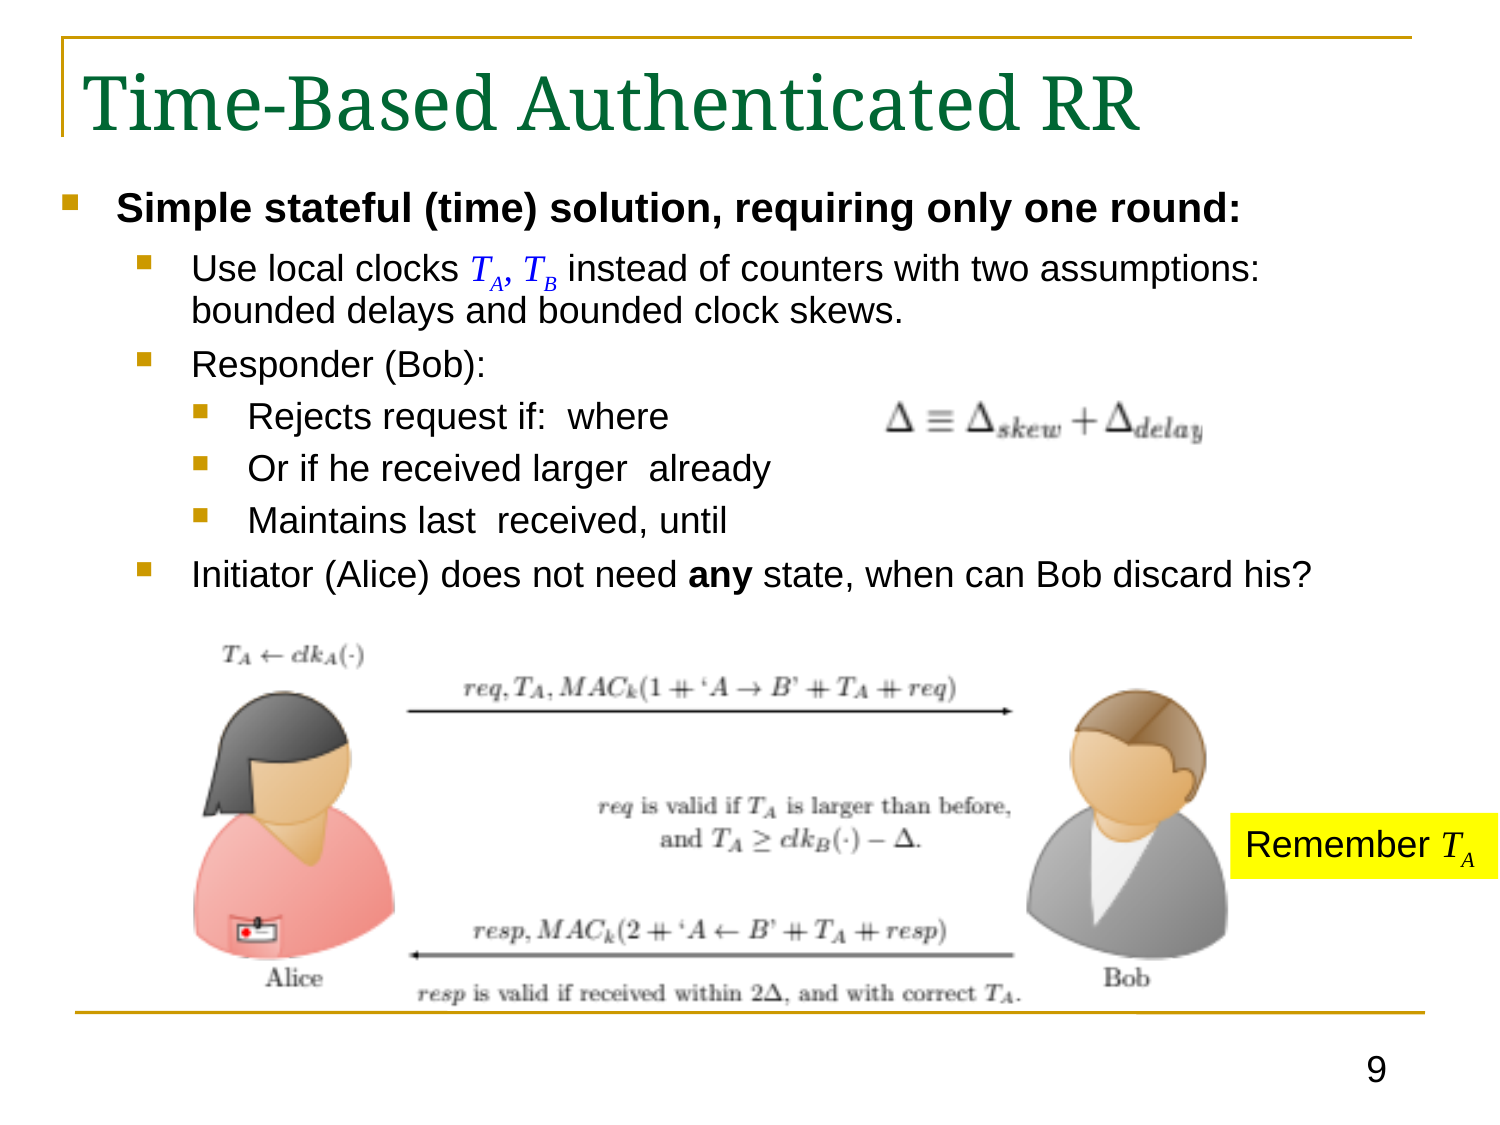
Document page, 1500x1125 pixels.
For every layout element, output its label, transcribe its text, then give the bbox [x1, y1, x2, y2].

text_box Remember TA [1235, 812, 1499, 879]
picture [879, 392, 1203, 445]
picture [185, 621, 1231, 1012]
title Time-Based Authenticated RR [67, 47, 1500, 168]
text_box 9 [1351, 1023, 1424, 1098]
